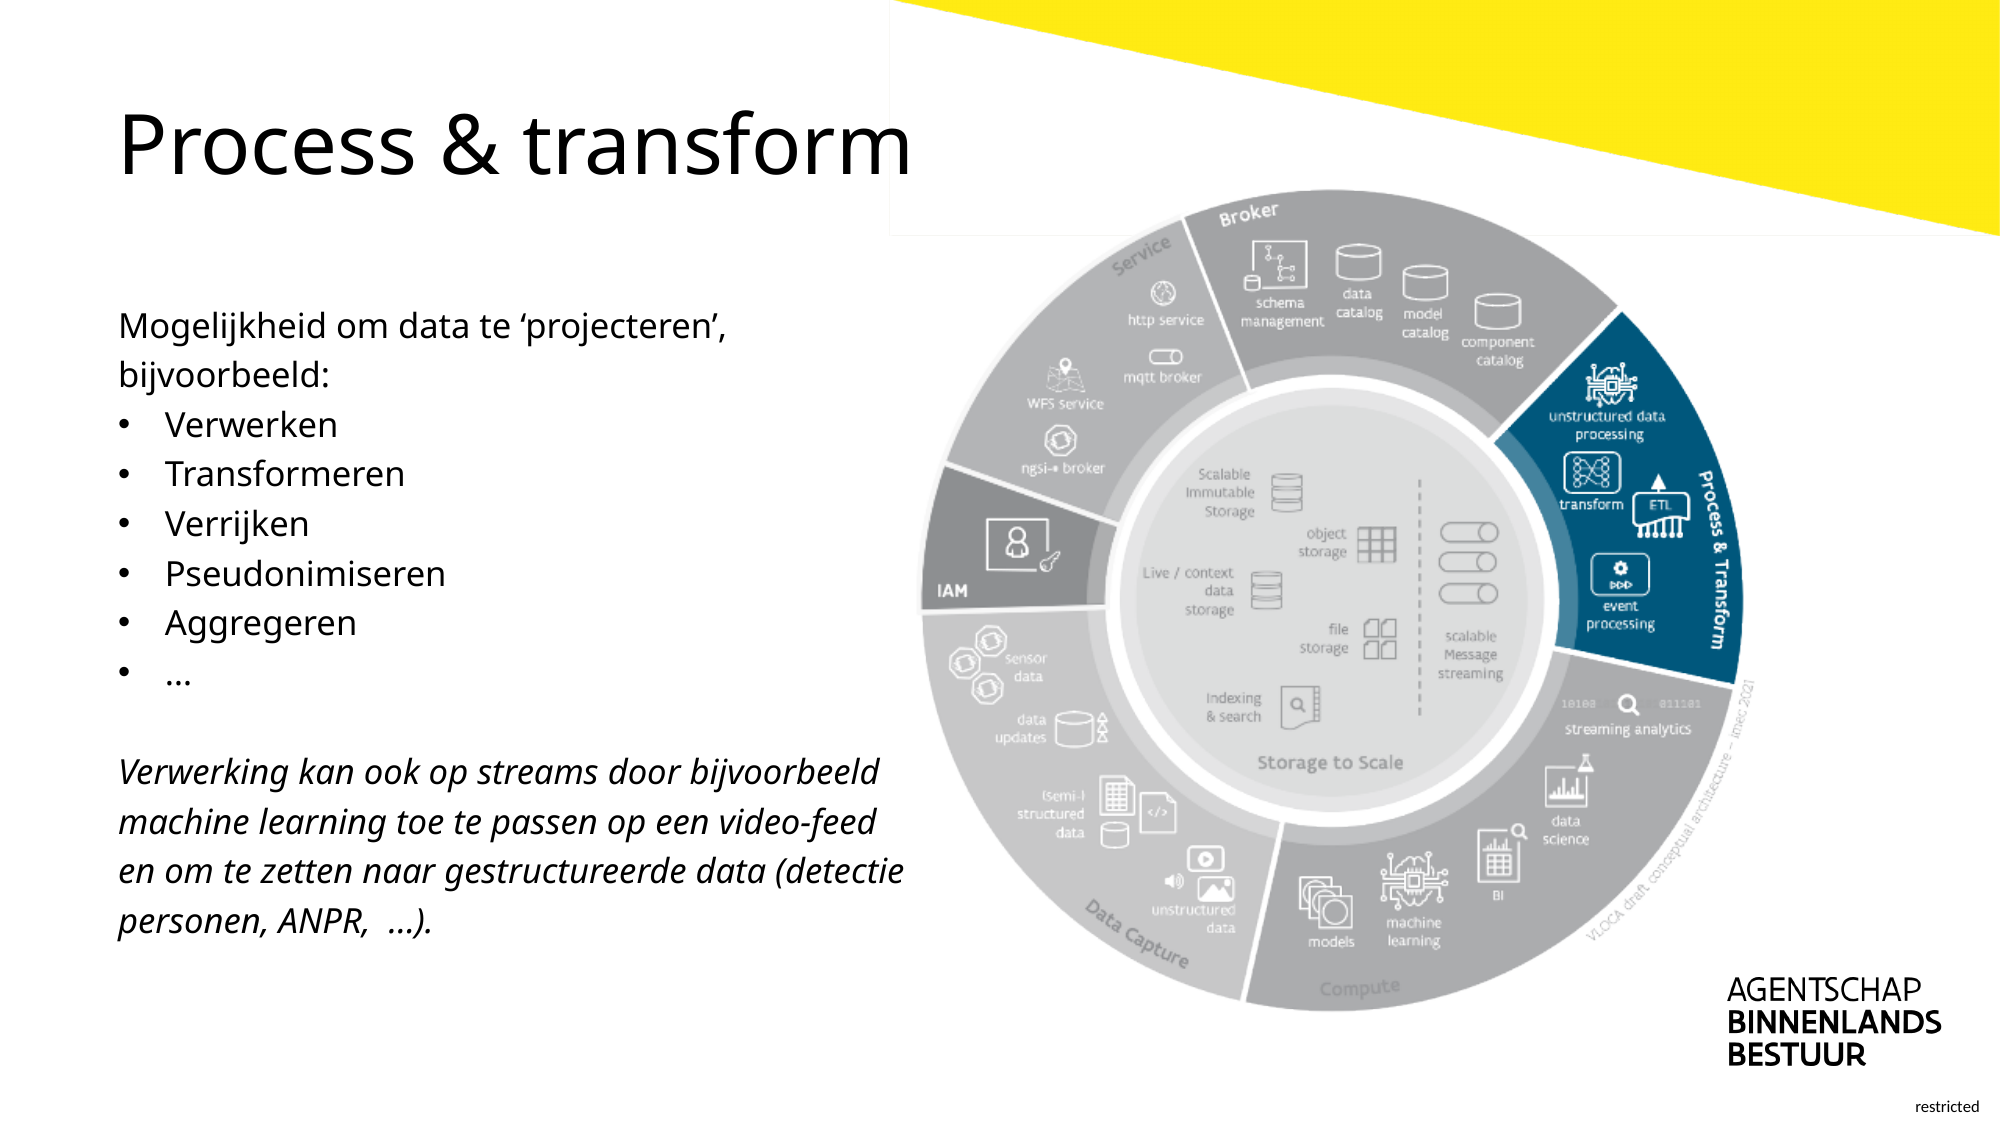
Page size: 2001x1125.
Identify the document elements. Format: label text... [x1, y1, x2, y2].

list Mogelijkheid om data te ‘projecteren’, bijvoorbeeld: Verwerken Transformeren Verrijken Pseudonimiseren Aggregeren … Verwerking kan ook op streams door bijvoorbeeld machine learning toe te passen op een video-feed en om te zetten naar gestructureerde data (detectie personen, ANPR, …). [118, 295, 911, 945]
picture [915, 180, 1942, 1066]
picture [889, 0, 2000, 236]
title Process & transform [117, 58, 1882, 236]
